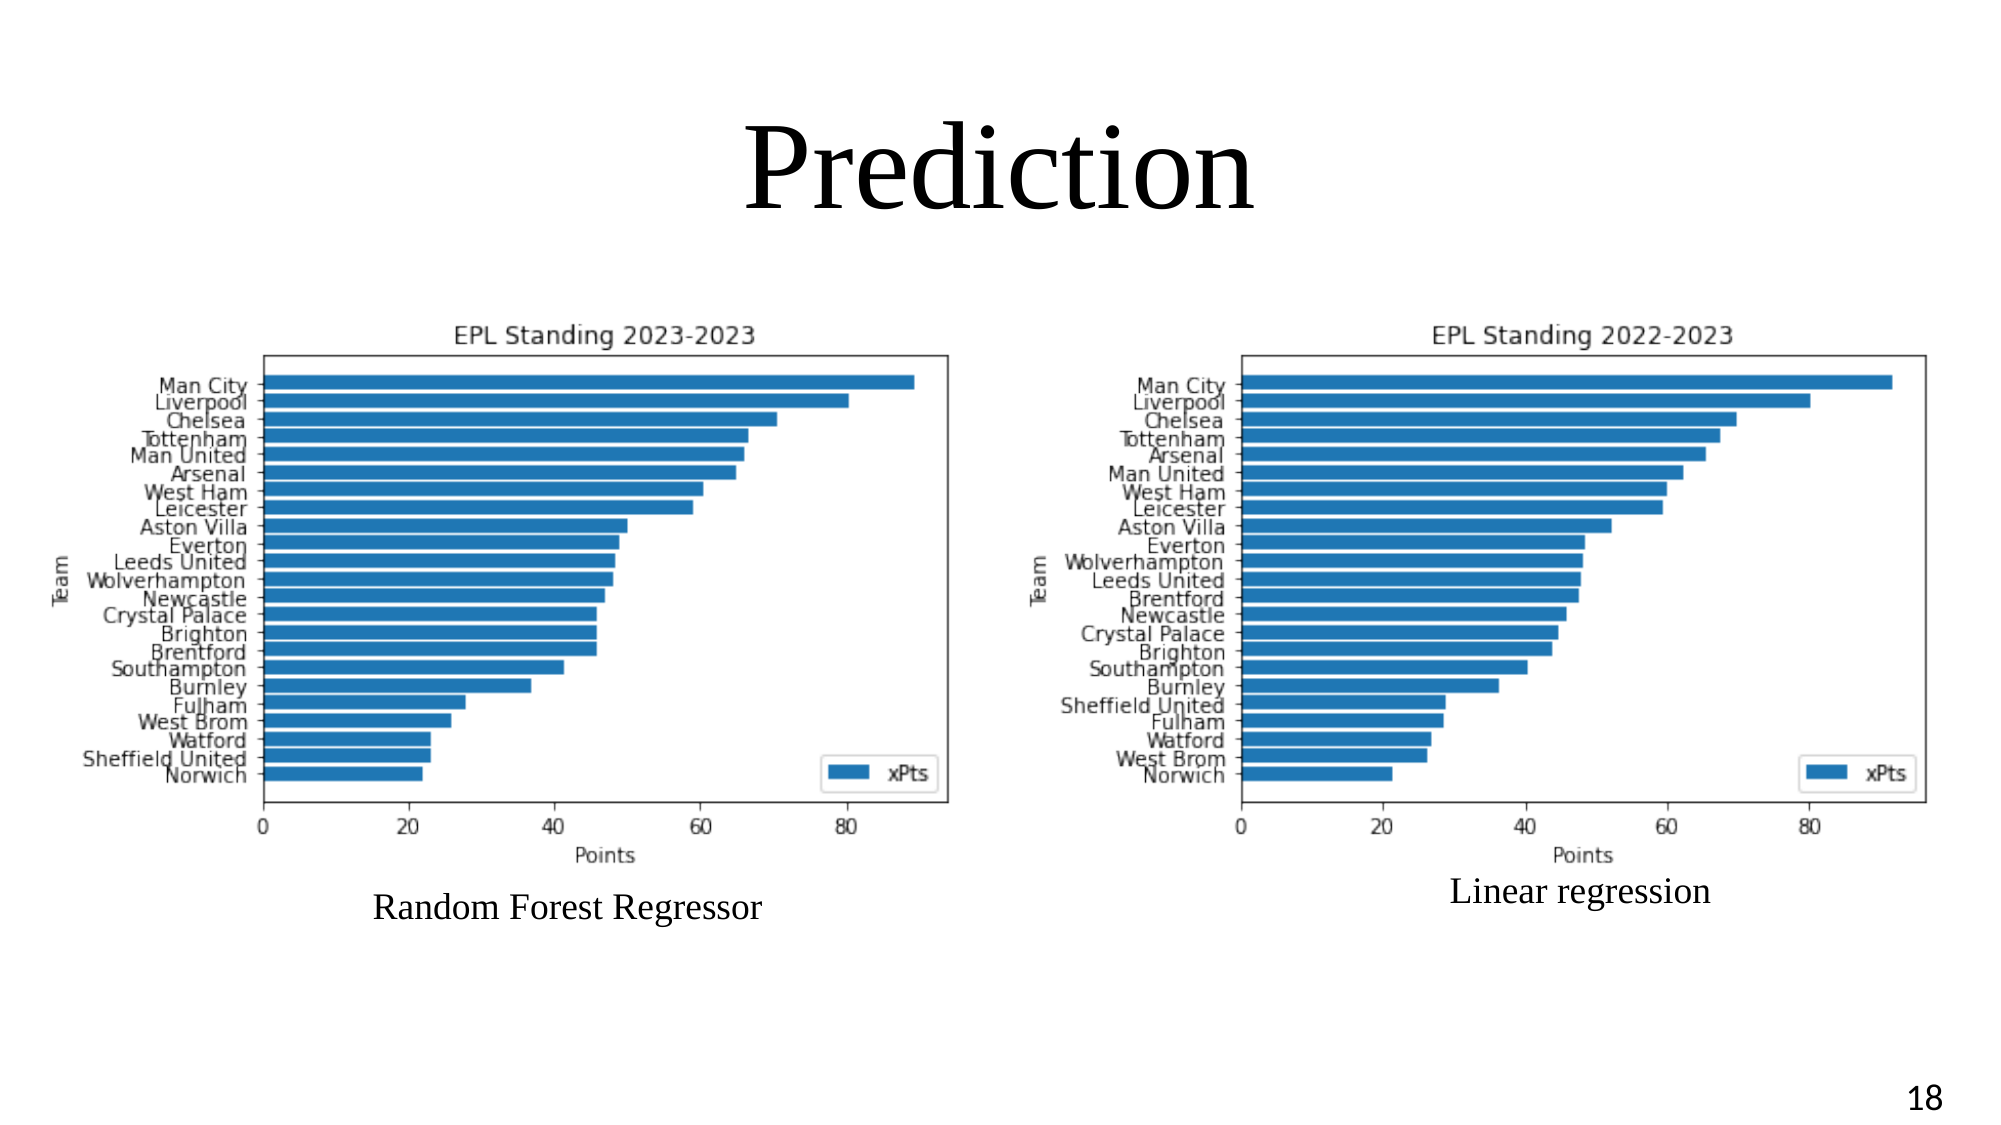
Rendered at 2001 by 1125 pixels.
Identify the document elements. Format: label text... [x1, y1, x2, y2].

text_box 18 [1890, 1065, 1978, 1125]
text_box Random Forest Regressor [357, 880, 804, 935]
text_box Linear regression [1434, 880, 1750, 919]
picture [40, 310, 962, 880]
picture [1018, 310, 1940, 880]
title Prediction [137, 59, 1863, 278]
